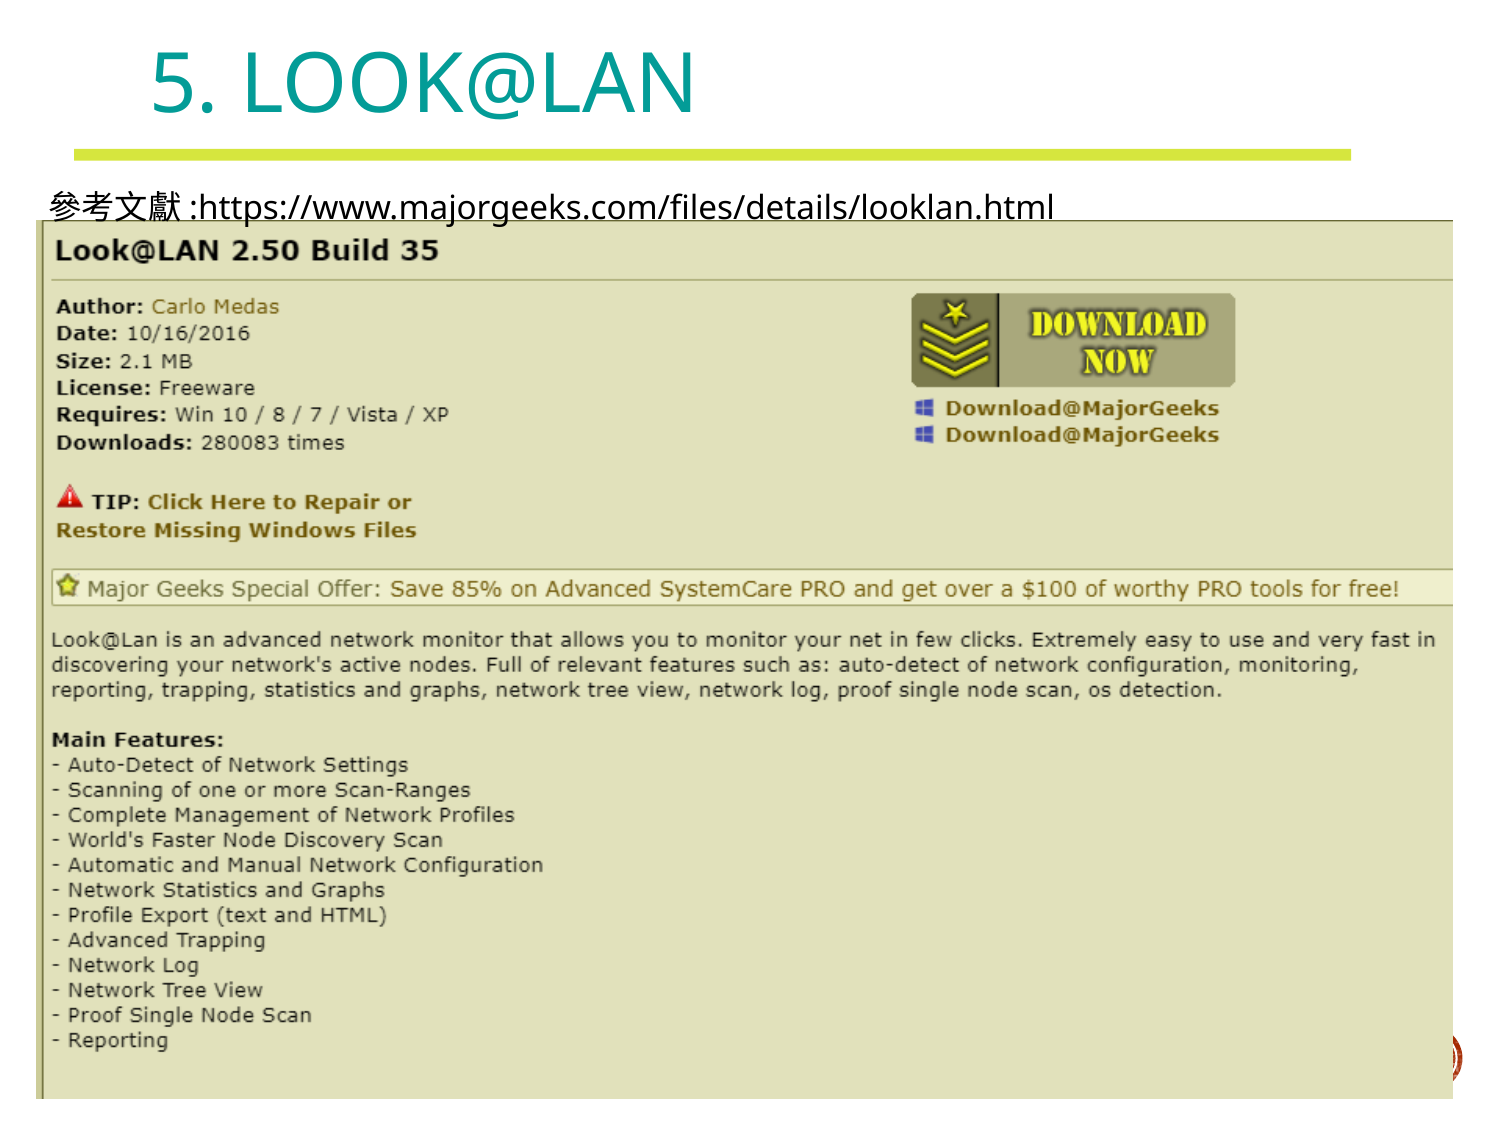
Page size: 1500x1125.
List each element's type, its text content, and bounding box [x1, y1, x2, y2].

text_box 參考文獻:https://www.majorgeeks.com/files/details/looklan.html [33, 178, 1072, 234]
title 5. Look@LAN [134, 21, 1483, 149]
picture [36, 220, 1453, 1099]
